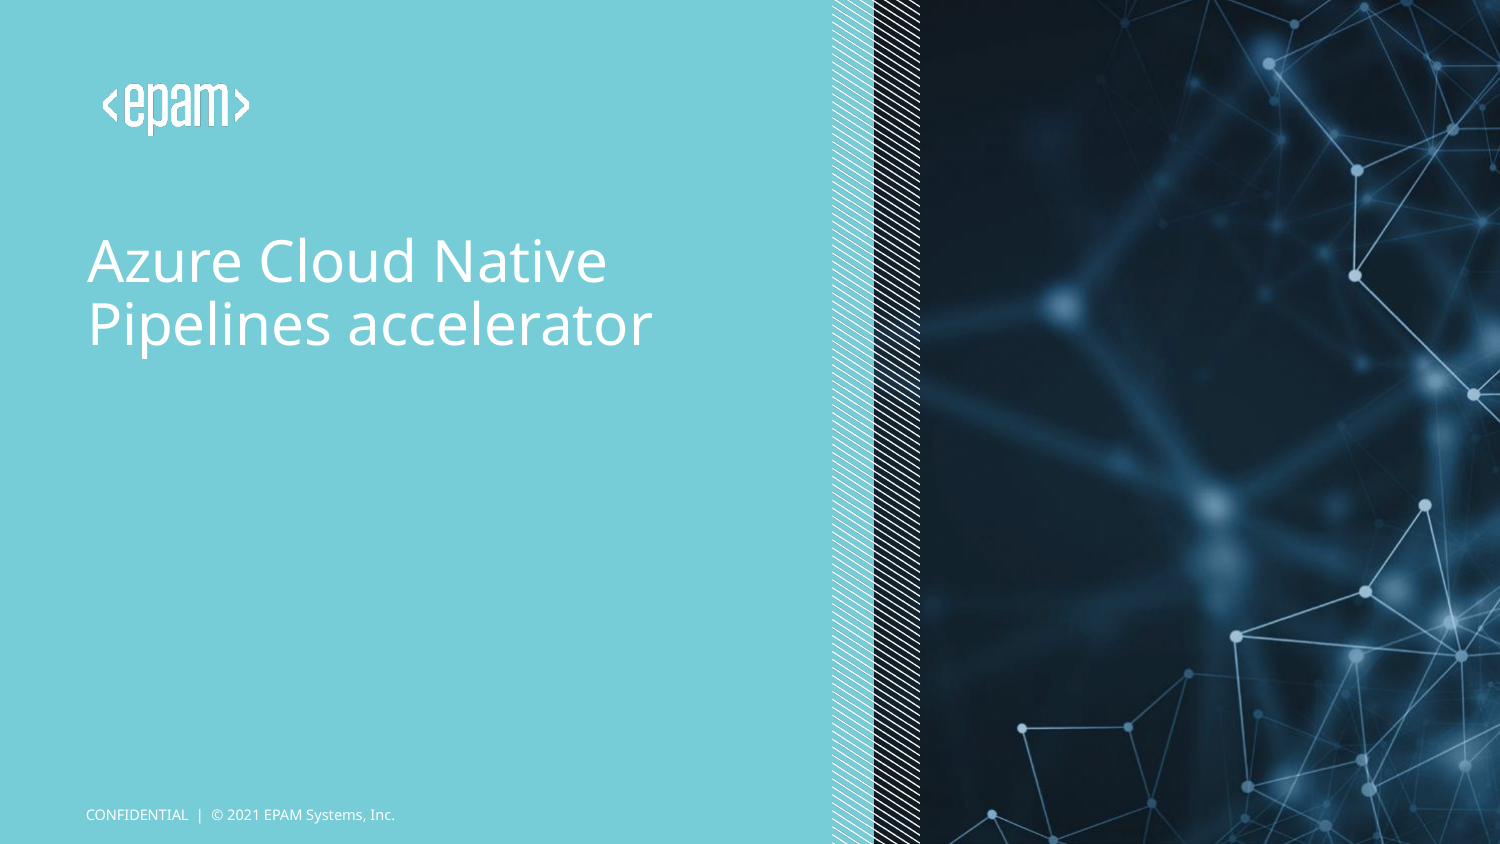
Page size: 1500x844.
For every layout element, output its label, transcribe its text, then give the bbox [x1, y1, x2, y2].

picture [833, 0, 1500, 844]
text_box CONFIDENTIAL | © 2021 EPAM Systems, Inc. [70, 798, 469, 831]
title Azure Cloud Native Pipelines accelerator [87, 231, 796, 465]
